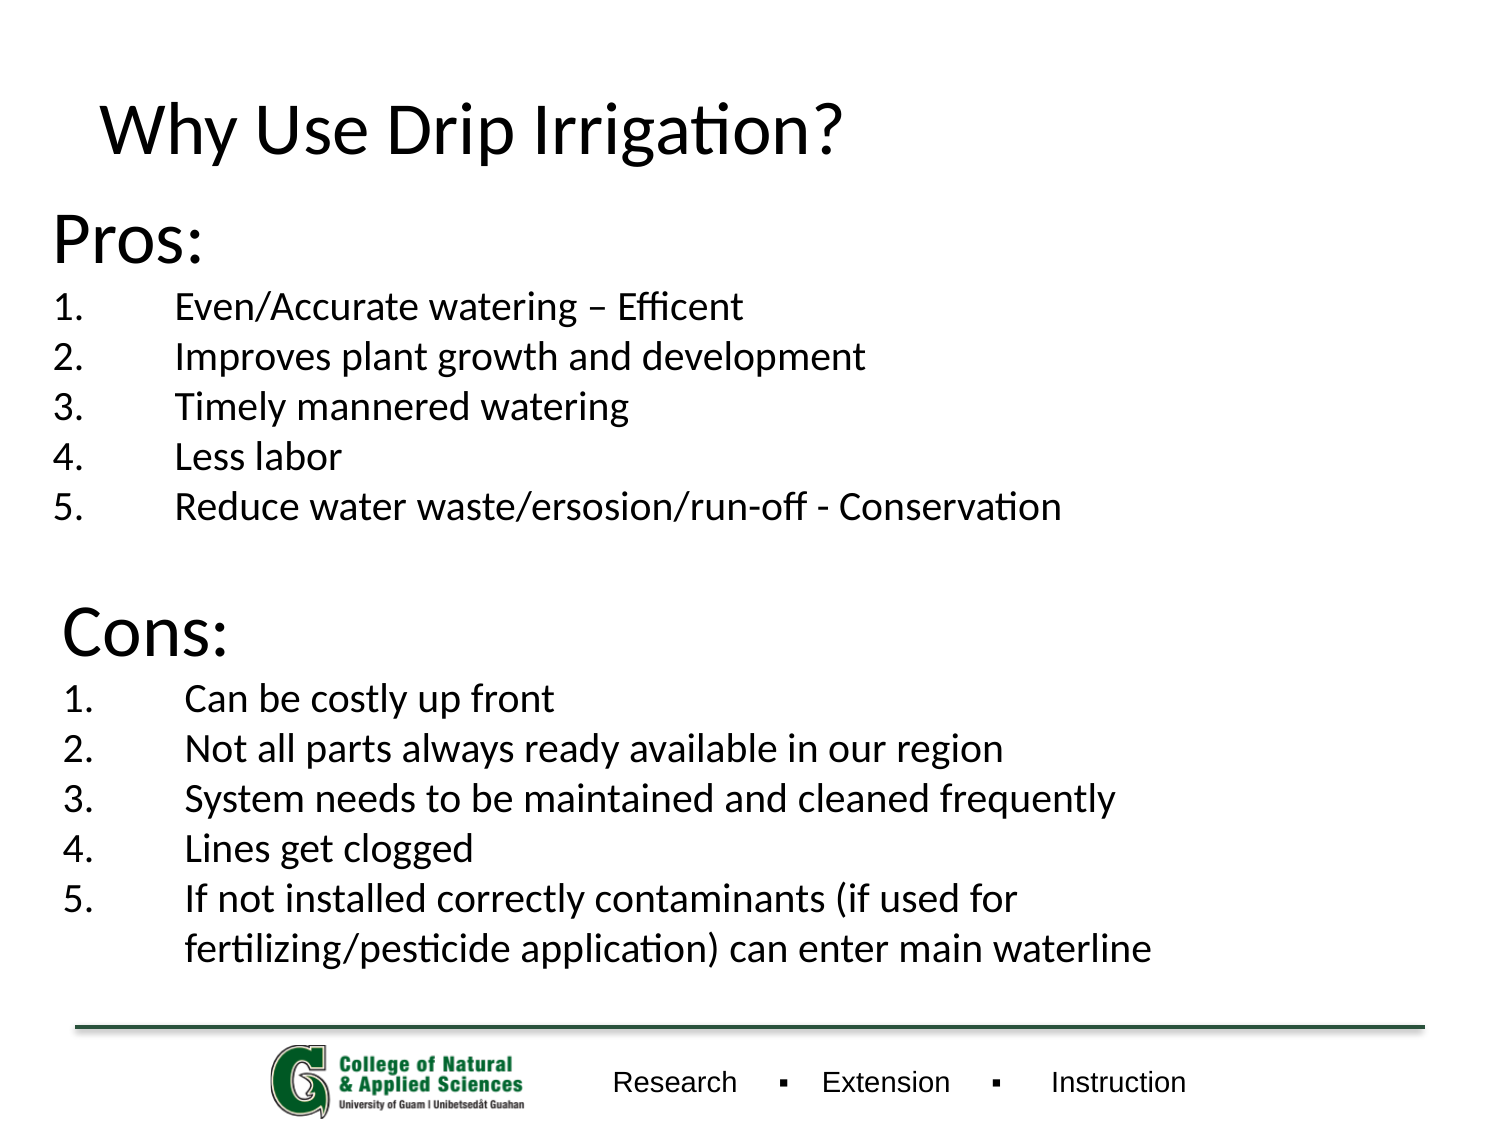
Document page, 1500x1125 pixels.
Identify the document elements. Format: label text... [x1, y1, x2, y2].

text_box Cons: Can be costly up front Not all parts always ready available in our region System needs to be maintained and cleaned frequently Lines get clogged If not installed correctly contaminants (if used for fertilizing/pesticide application) can enter main waterline [47, 573, 1337, 979]
text_box Pros: Even/Accurate watering – Efficent Improves plant growth and development Timely mannered watering Less labor Reduce water waste/ersosion/run-off - Conservation [37, 181, 1078, 537]
text_box Why Use Drip Irrigation? [84, 72, 862, 178]
